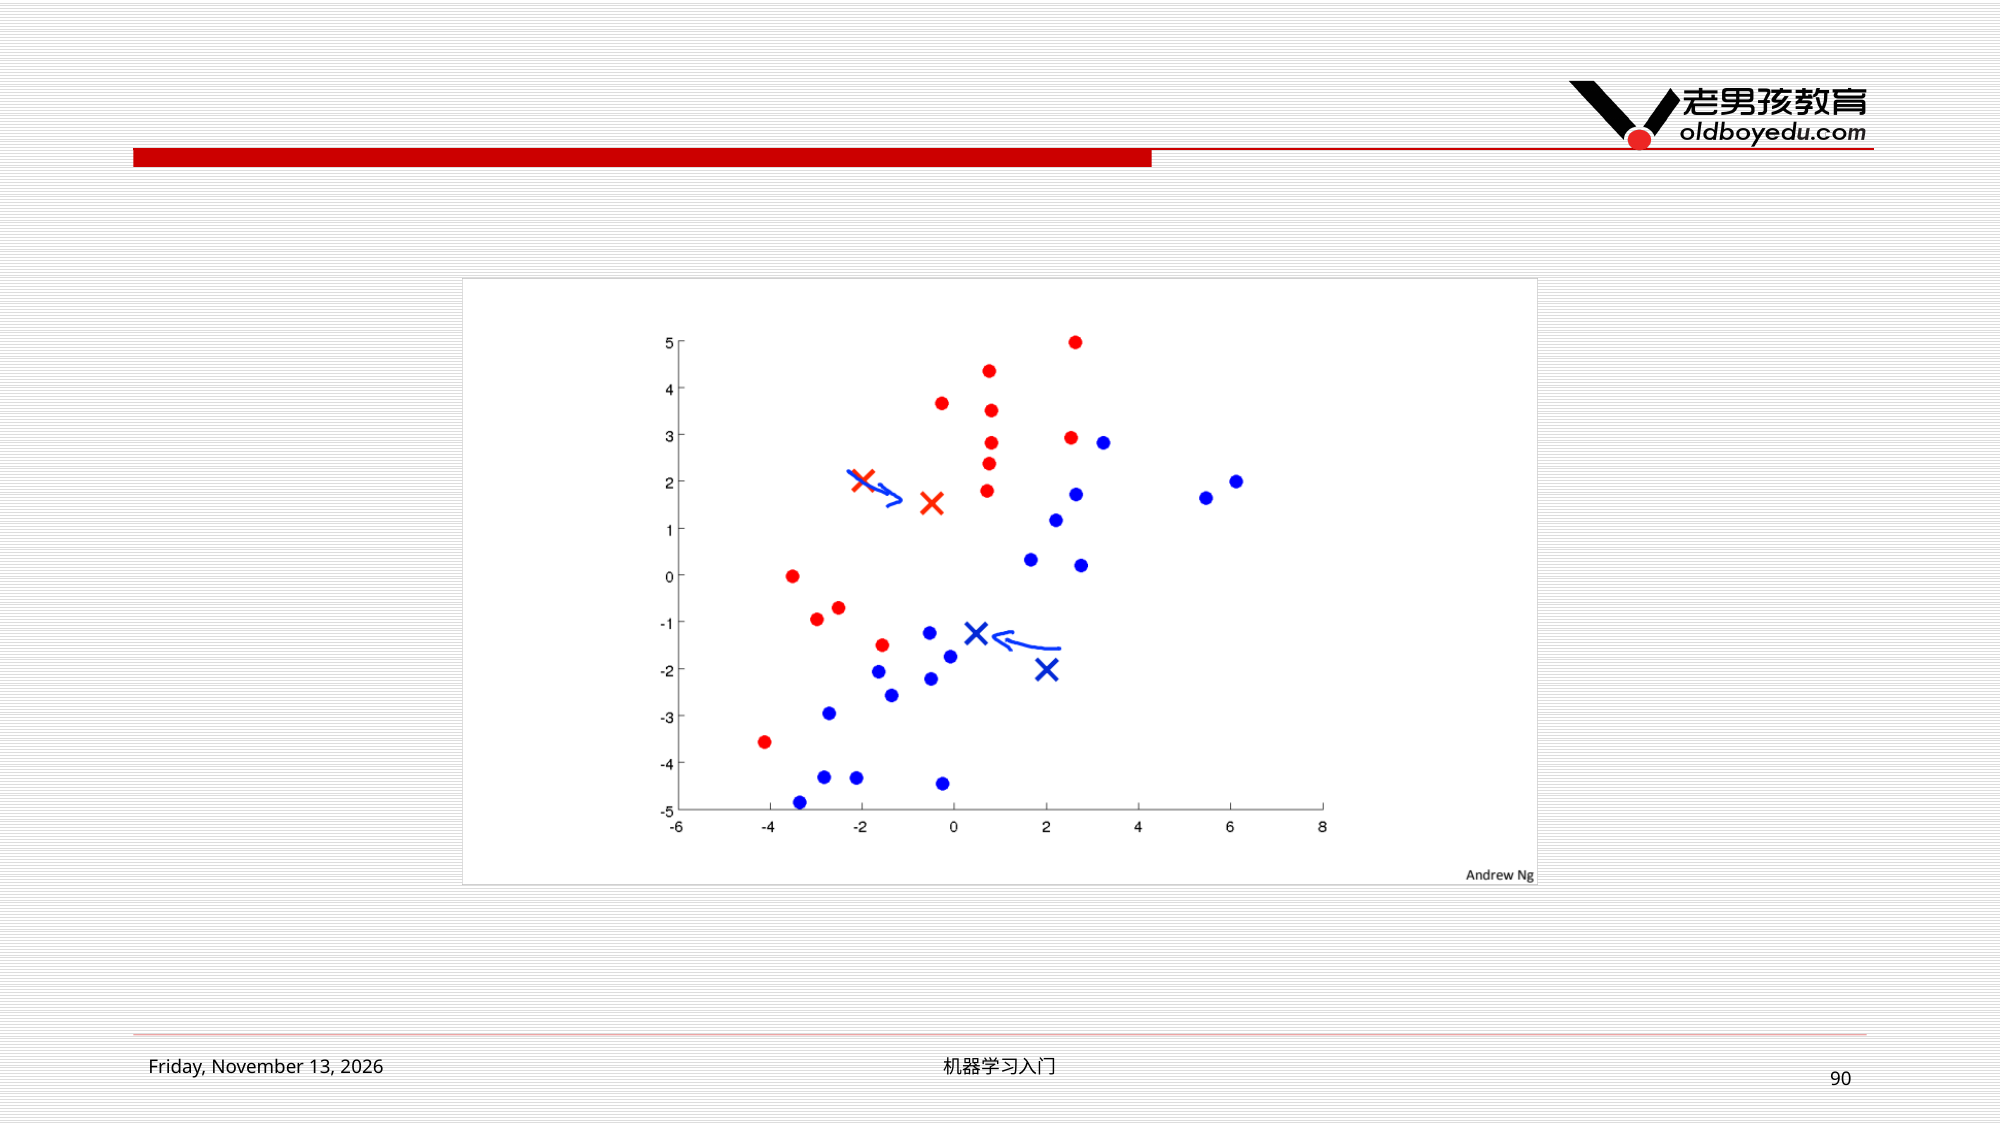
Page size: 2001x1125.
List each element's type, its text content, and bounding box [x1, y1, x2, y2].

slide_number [133, 1046, 567, 1103]
slide_number 90 [1433, 1058, 1867, 1103]
footer 机器学习入门 [683, 1046, 1317, 1103]
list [422, 172, 1576, 988]
